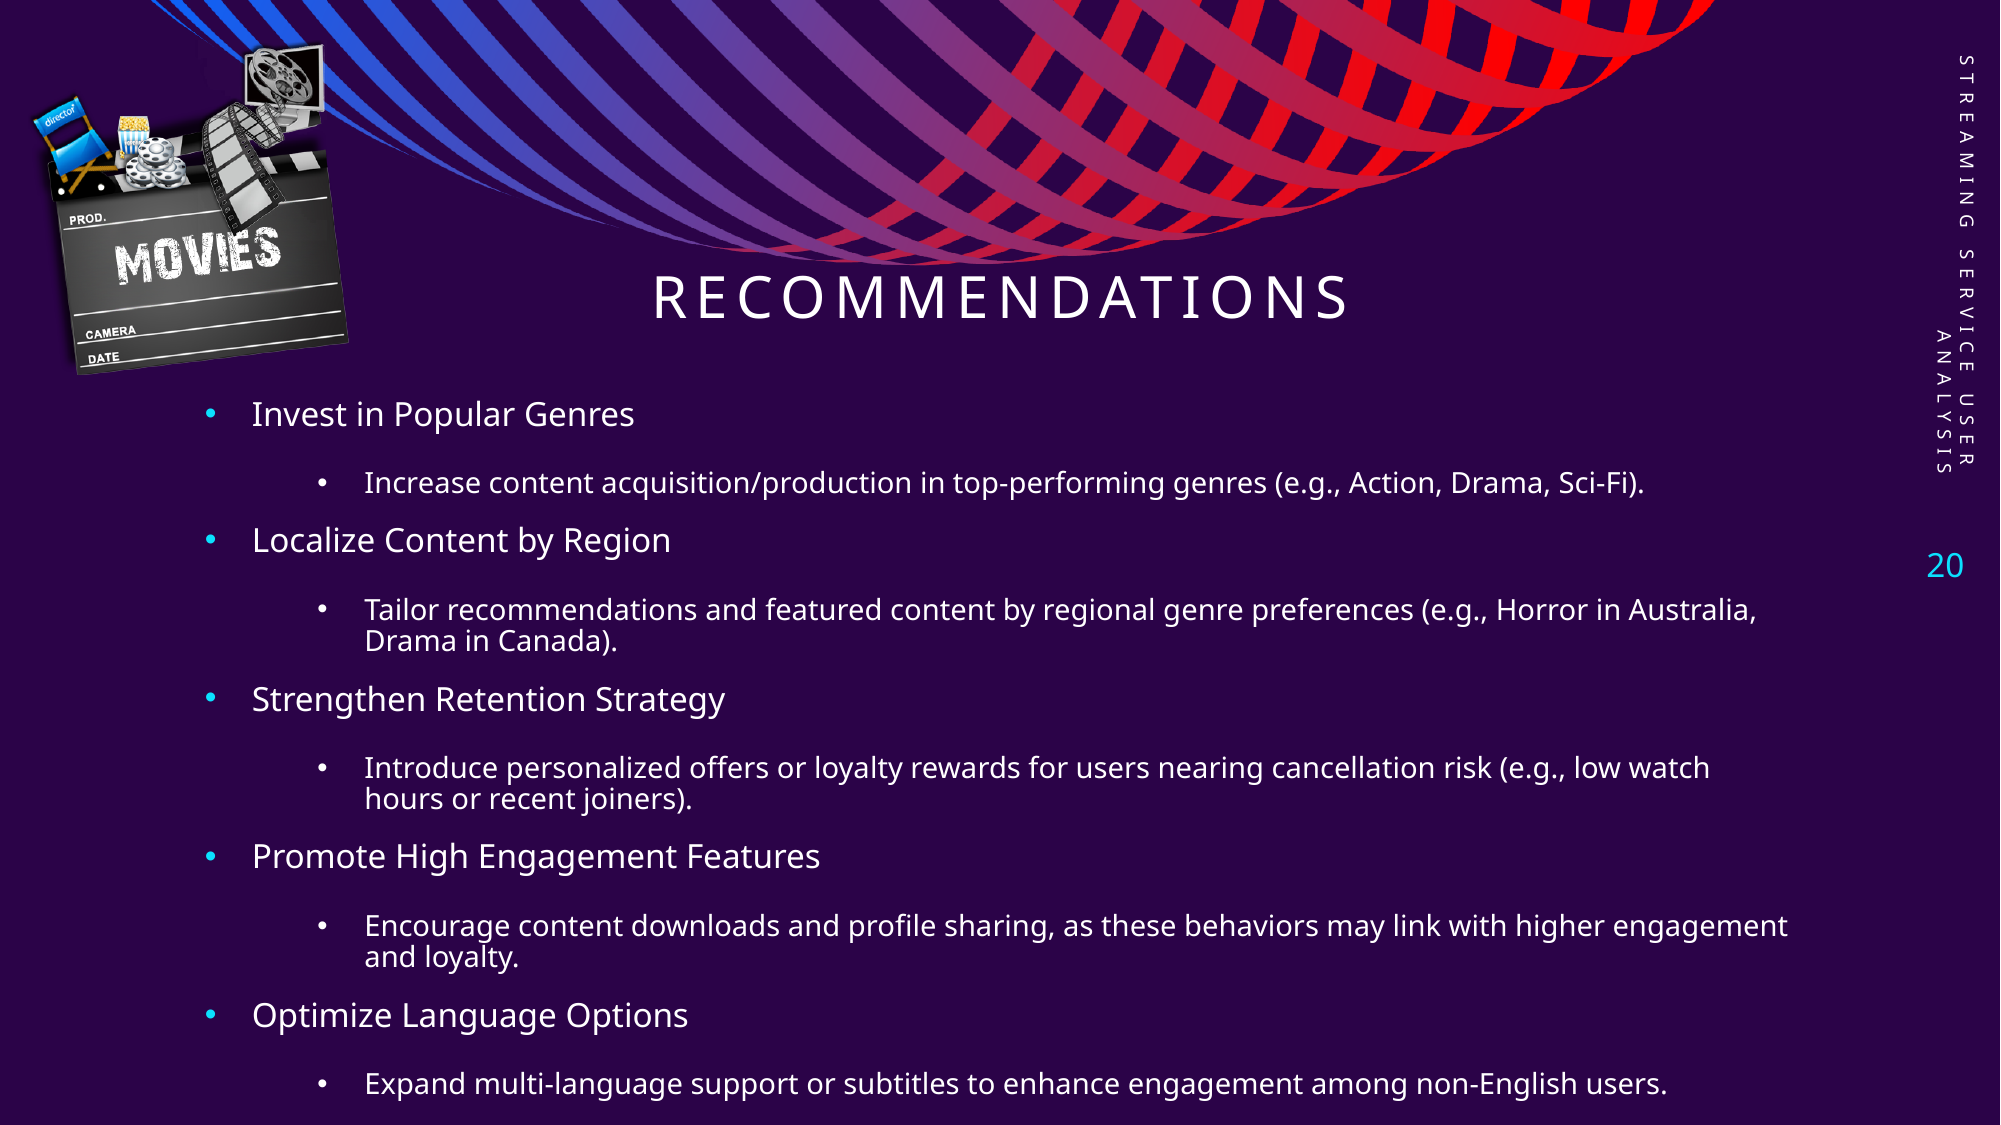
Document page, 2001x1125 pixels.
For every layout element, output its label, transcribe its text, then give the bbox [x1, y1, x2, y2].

slide_number 20 [1889, 519, 1980, 615]
title Recommendations [399, 260, 1601, 365]
list Invest in Popular Genres Increase content acquisition/production in top-performing genres (e.g., Action, Drama, Sci-Fi). Localize Content by Region Tailor recommendations and featured content by regional genre preferences (e.g., Horror in Australia, Drama in Canada). Strengthen Retention Strategy Introduce personalized offers or loyalty rewards for users nearing cancellation risk (e.g., low watch hours or recent joiners). Promote High Engagement Features Encourage content downloads and profile sharing, as these behaviors may link with higher engagement and loyalty. Optimize Language Options Expand multi-language support or subtitles to enhance engagement among non-English users. [190, 365, 1810, 1119]
picture [0, 0, 2000, 1125]
footer Streaming Service User Analysis [1926, 33, 1987, 489]
